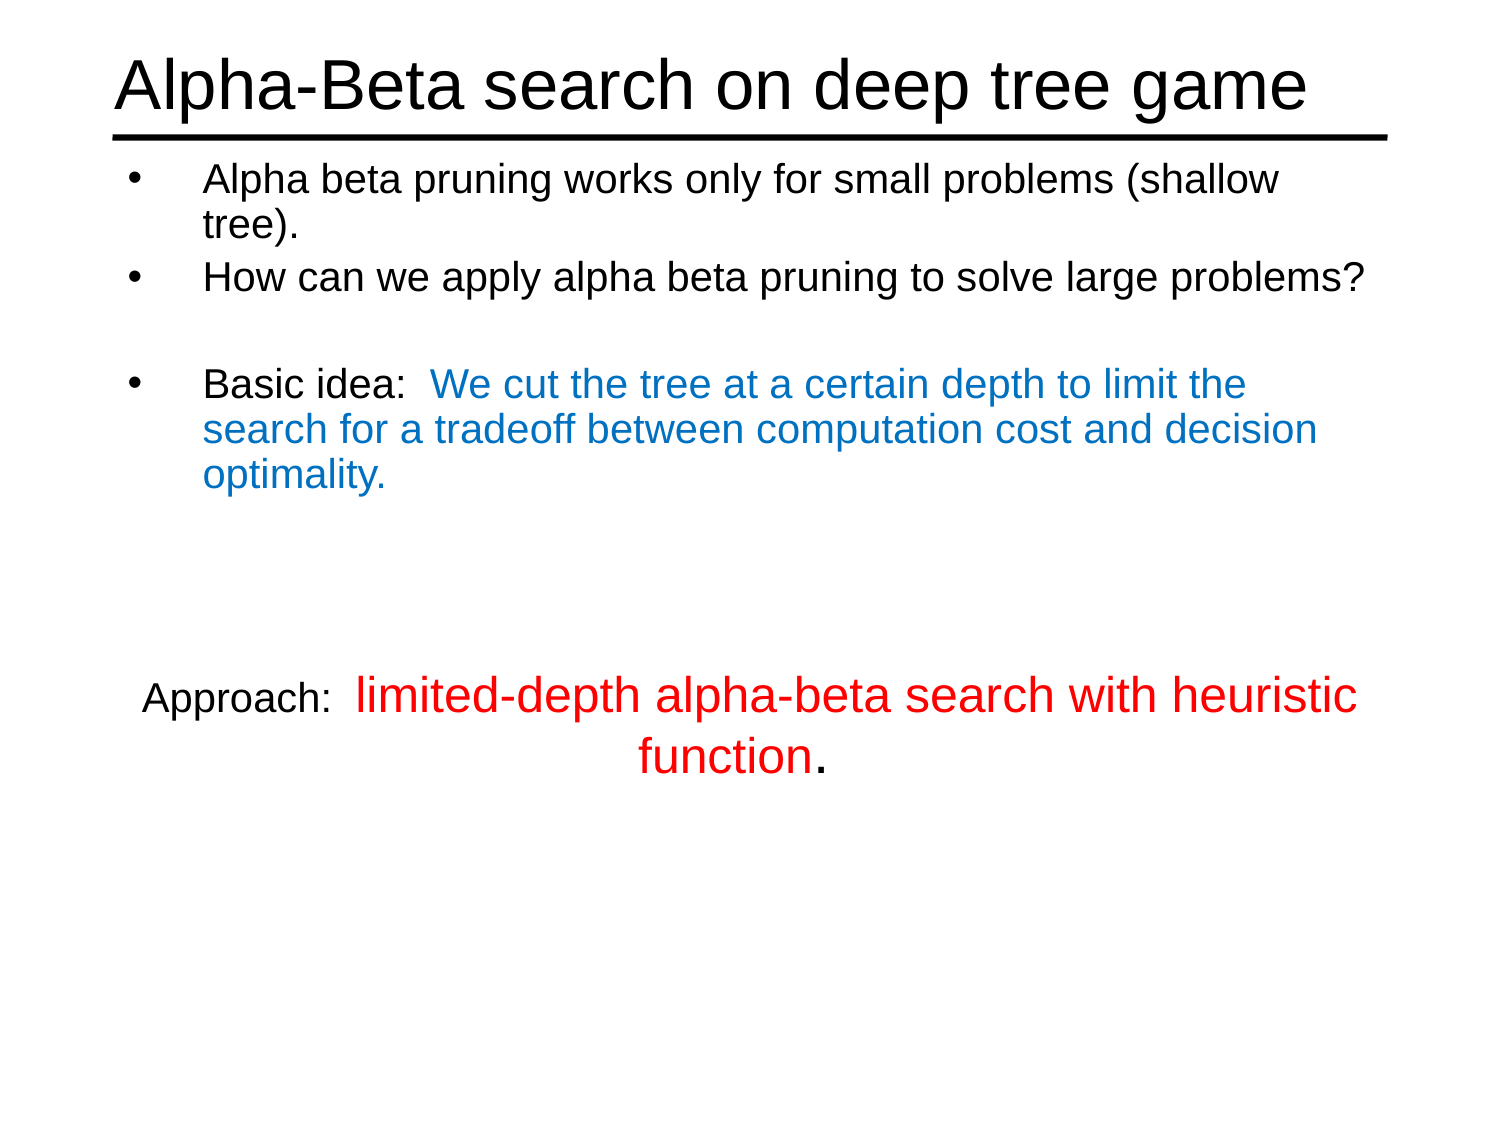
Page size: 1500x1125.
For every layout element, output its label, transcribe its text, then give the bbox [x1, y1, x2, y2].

list Alpha beta pruning works only for small problems (shallow tree). How can we apply alpha beta pruning to solve large problems? Basic idea: We cut the tree at a certain depth to limit the search for a tradeoff between computation cost and decision optimality. Approach: limited-depth alpha-beta search with heuristic function. [112, 149, 1388, 1013]
title Alpha-Beta search on deep tree game [99, 12, 1388, 151]
